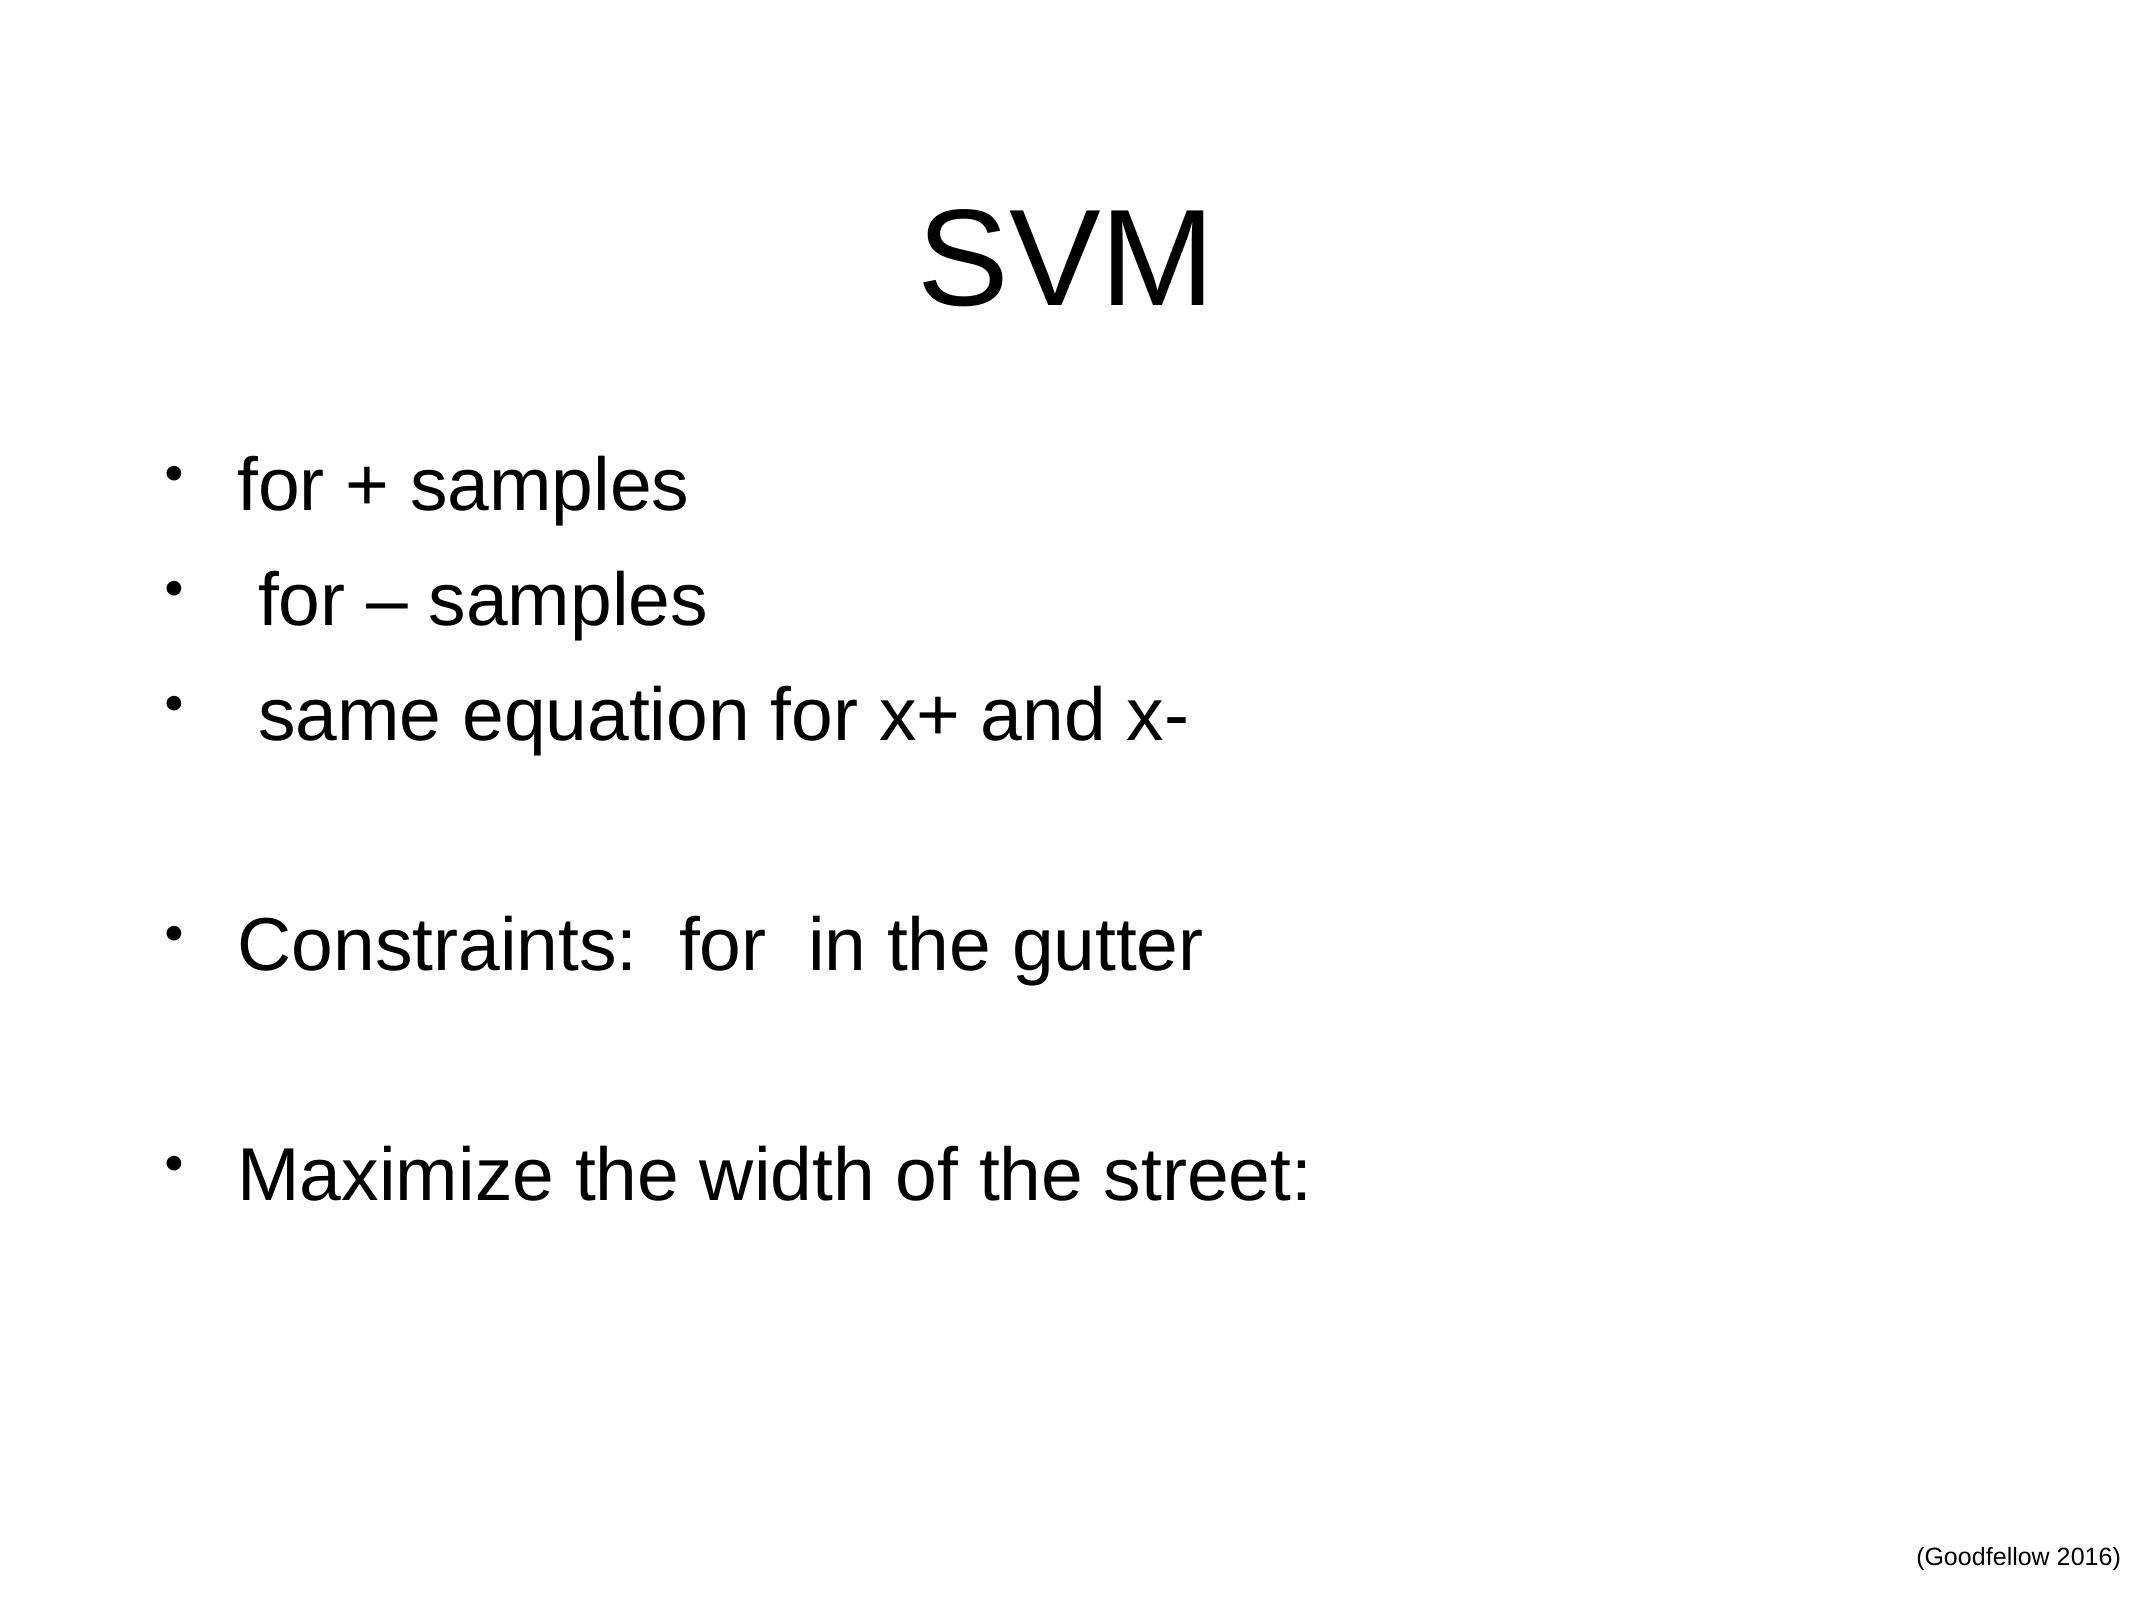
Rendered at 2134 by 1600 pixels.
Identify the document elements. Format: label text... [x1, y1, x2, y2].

title SVM [155, 72, 1978, 428]
